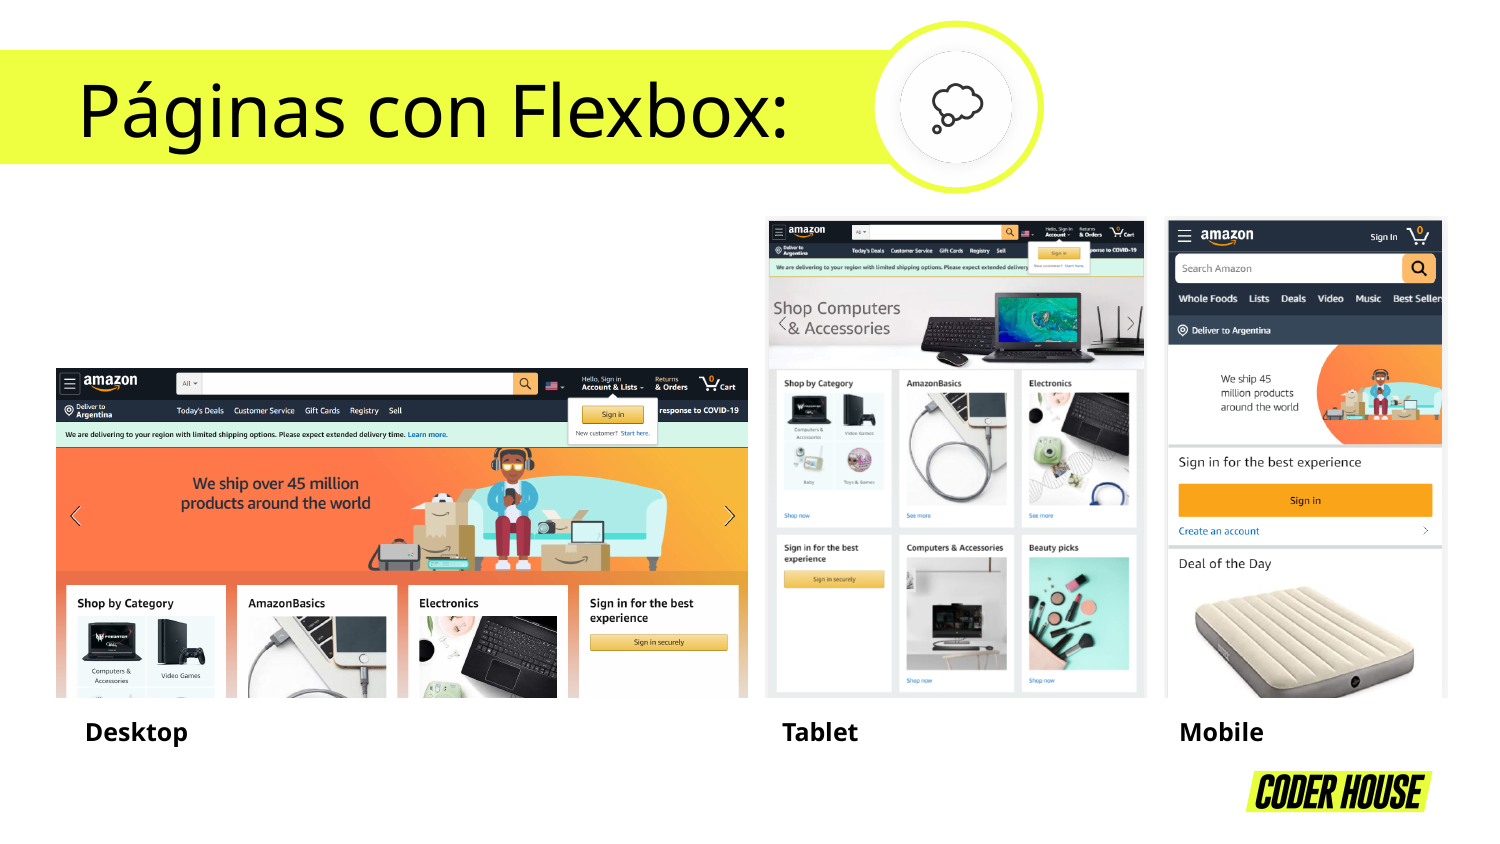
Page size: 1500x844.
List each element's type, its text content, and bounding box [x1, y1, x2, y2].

text_box Desktop [56, 705, 244, 752]
text_box [926, 185, 987, 191]
picture [1241, 764, 1437, 819]
text_box [1030, 66, 1041, 148]
text_box Páginas con Flexbox: [0, 49, 881, 165]
text_box Tablet [767, 706, 954, 752]
picture [765, 216, 1147, 698]
text_box [912, 23, 1001, 36]
picture [1164, 216, 1448, 698]
text_box [871, 68, 881, 146]
picture [56, 368, 748, 698]
text_box Mobile [1164, 705, 1351, 752]
picture [886, 37, 1026, 177]
